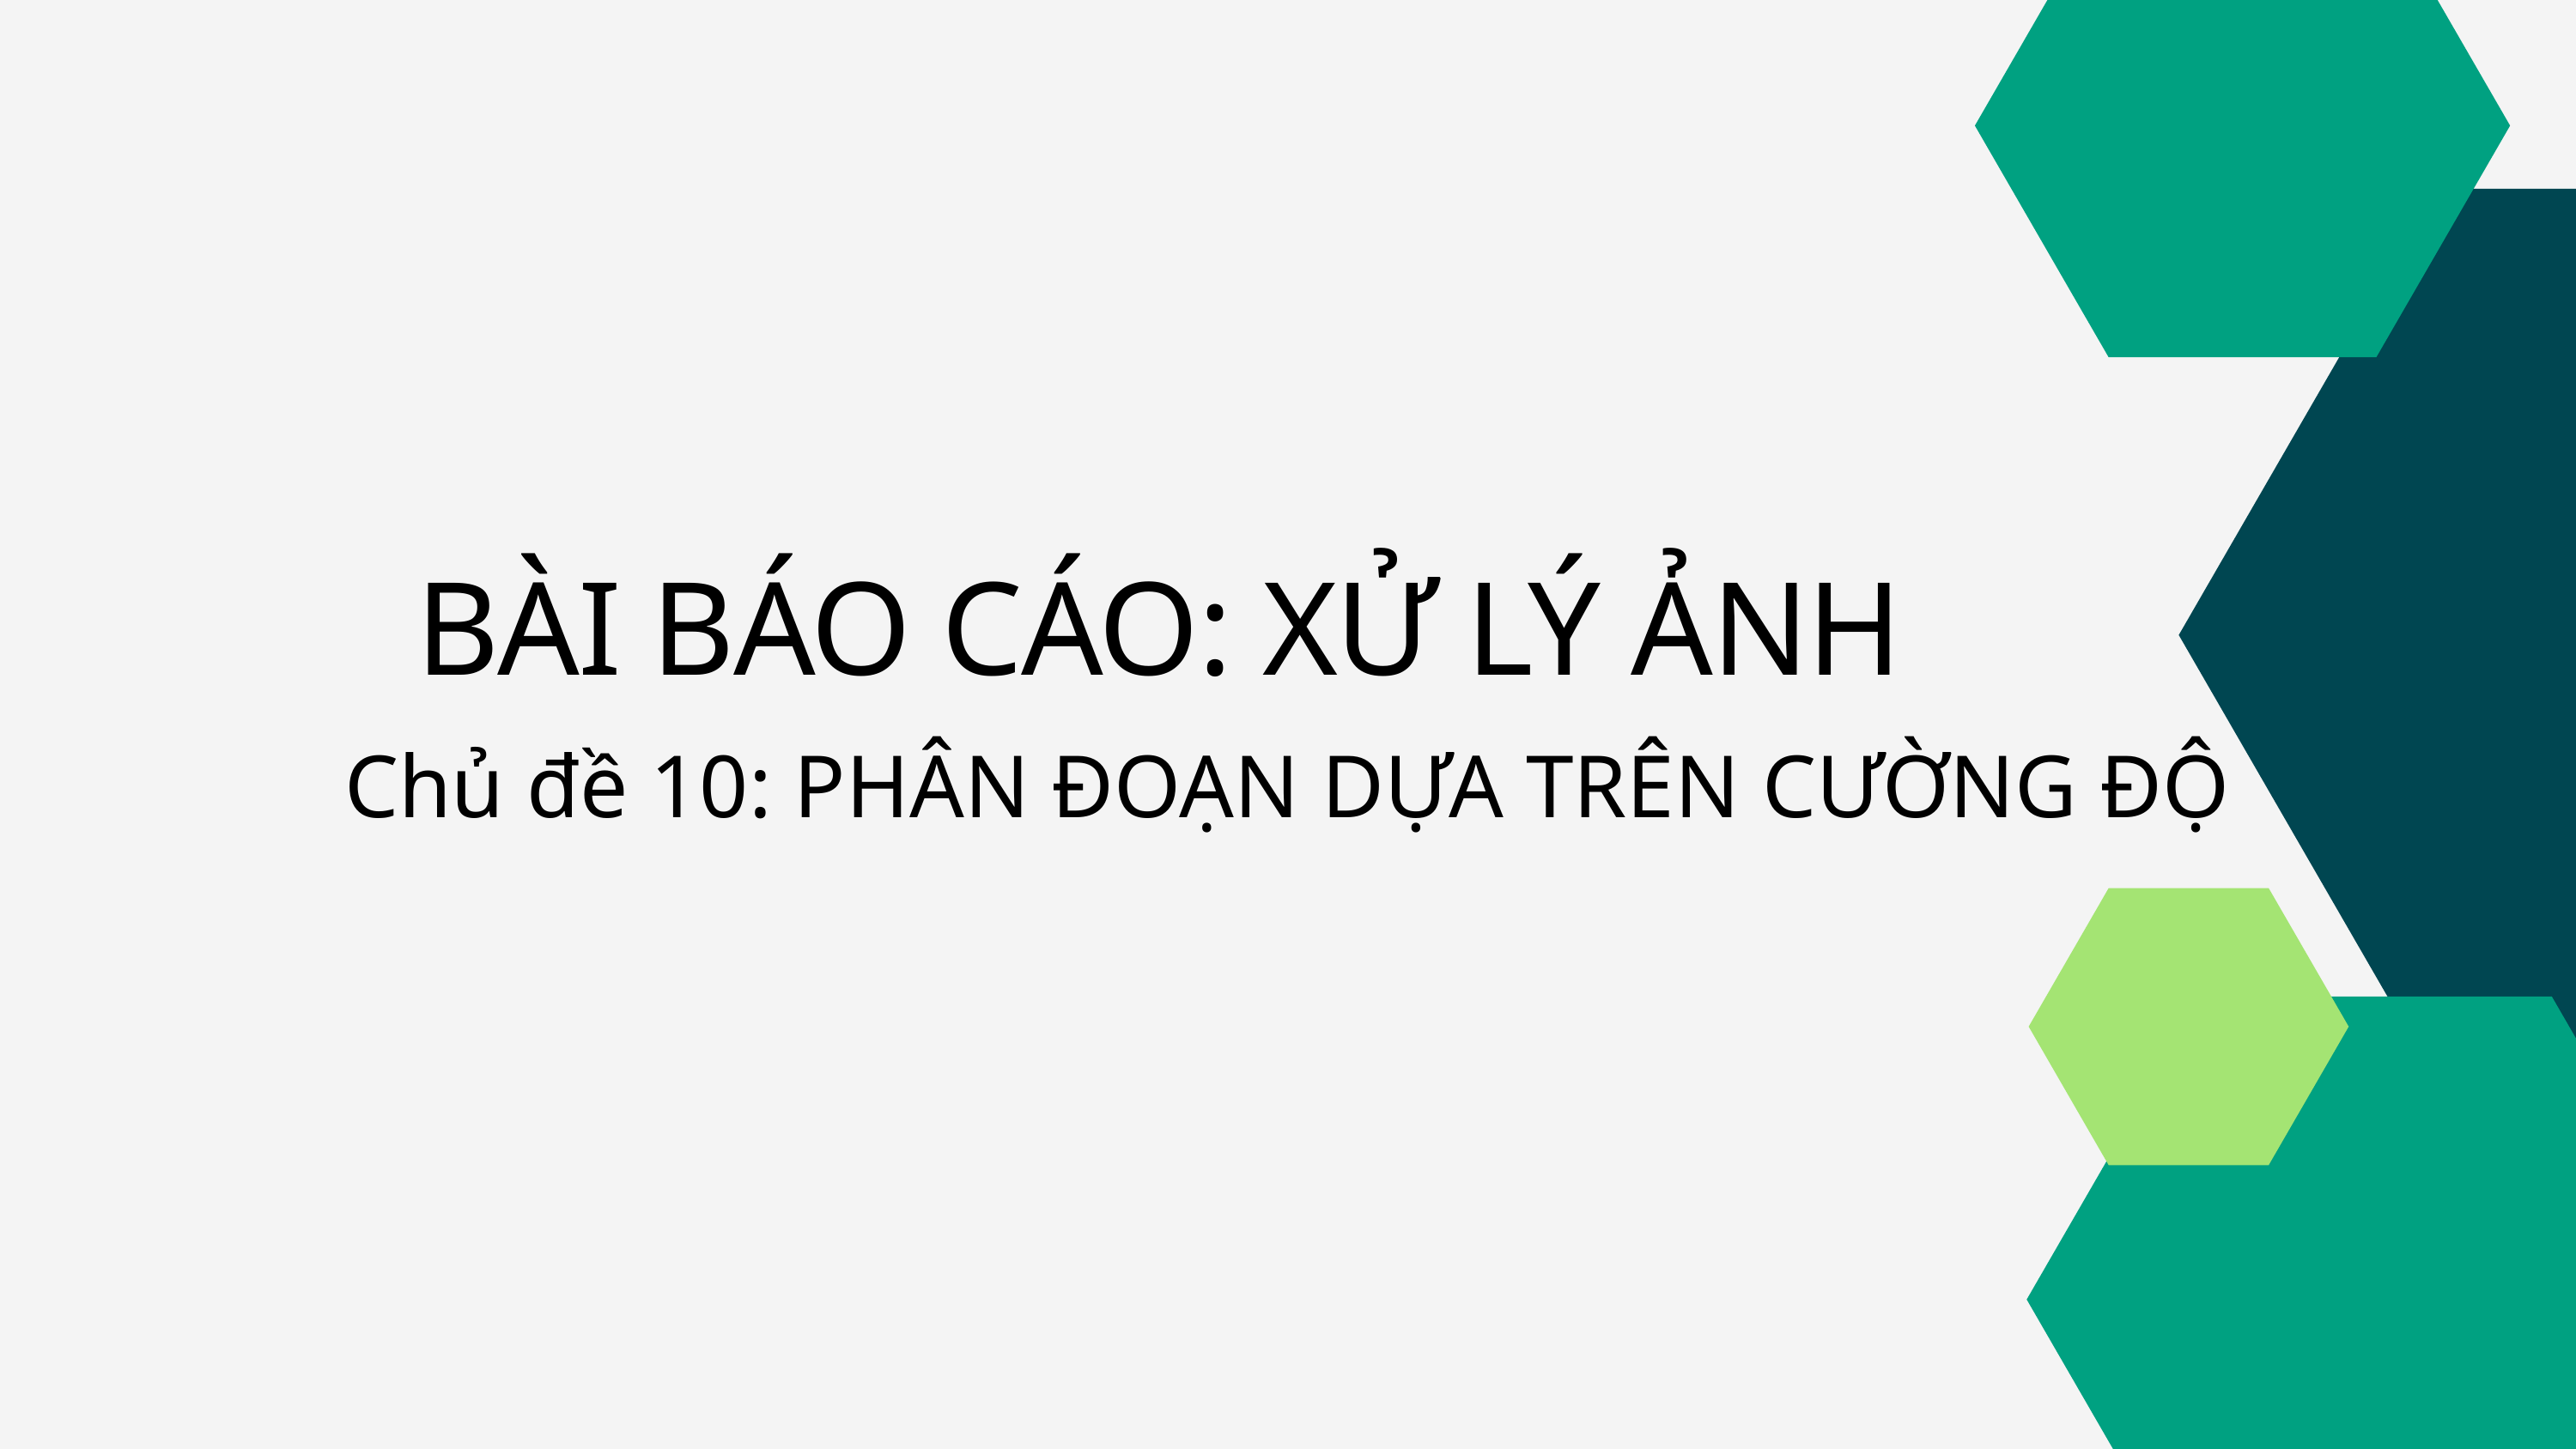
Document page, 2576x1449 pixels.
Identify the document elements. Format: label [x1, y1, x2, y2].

text_box [301, 464, 2275, 1082]
text_box [2178, 188, 2576, 995]
text_box [2026, 996, 2576, 1449]
text_box [2028, 888, 2349, 1166]
text_box [1974, 0, 2511, 358]
